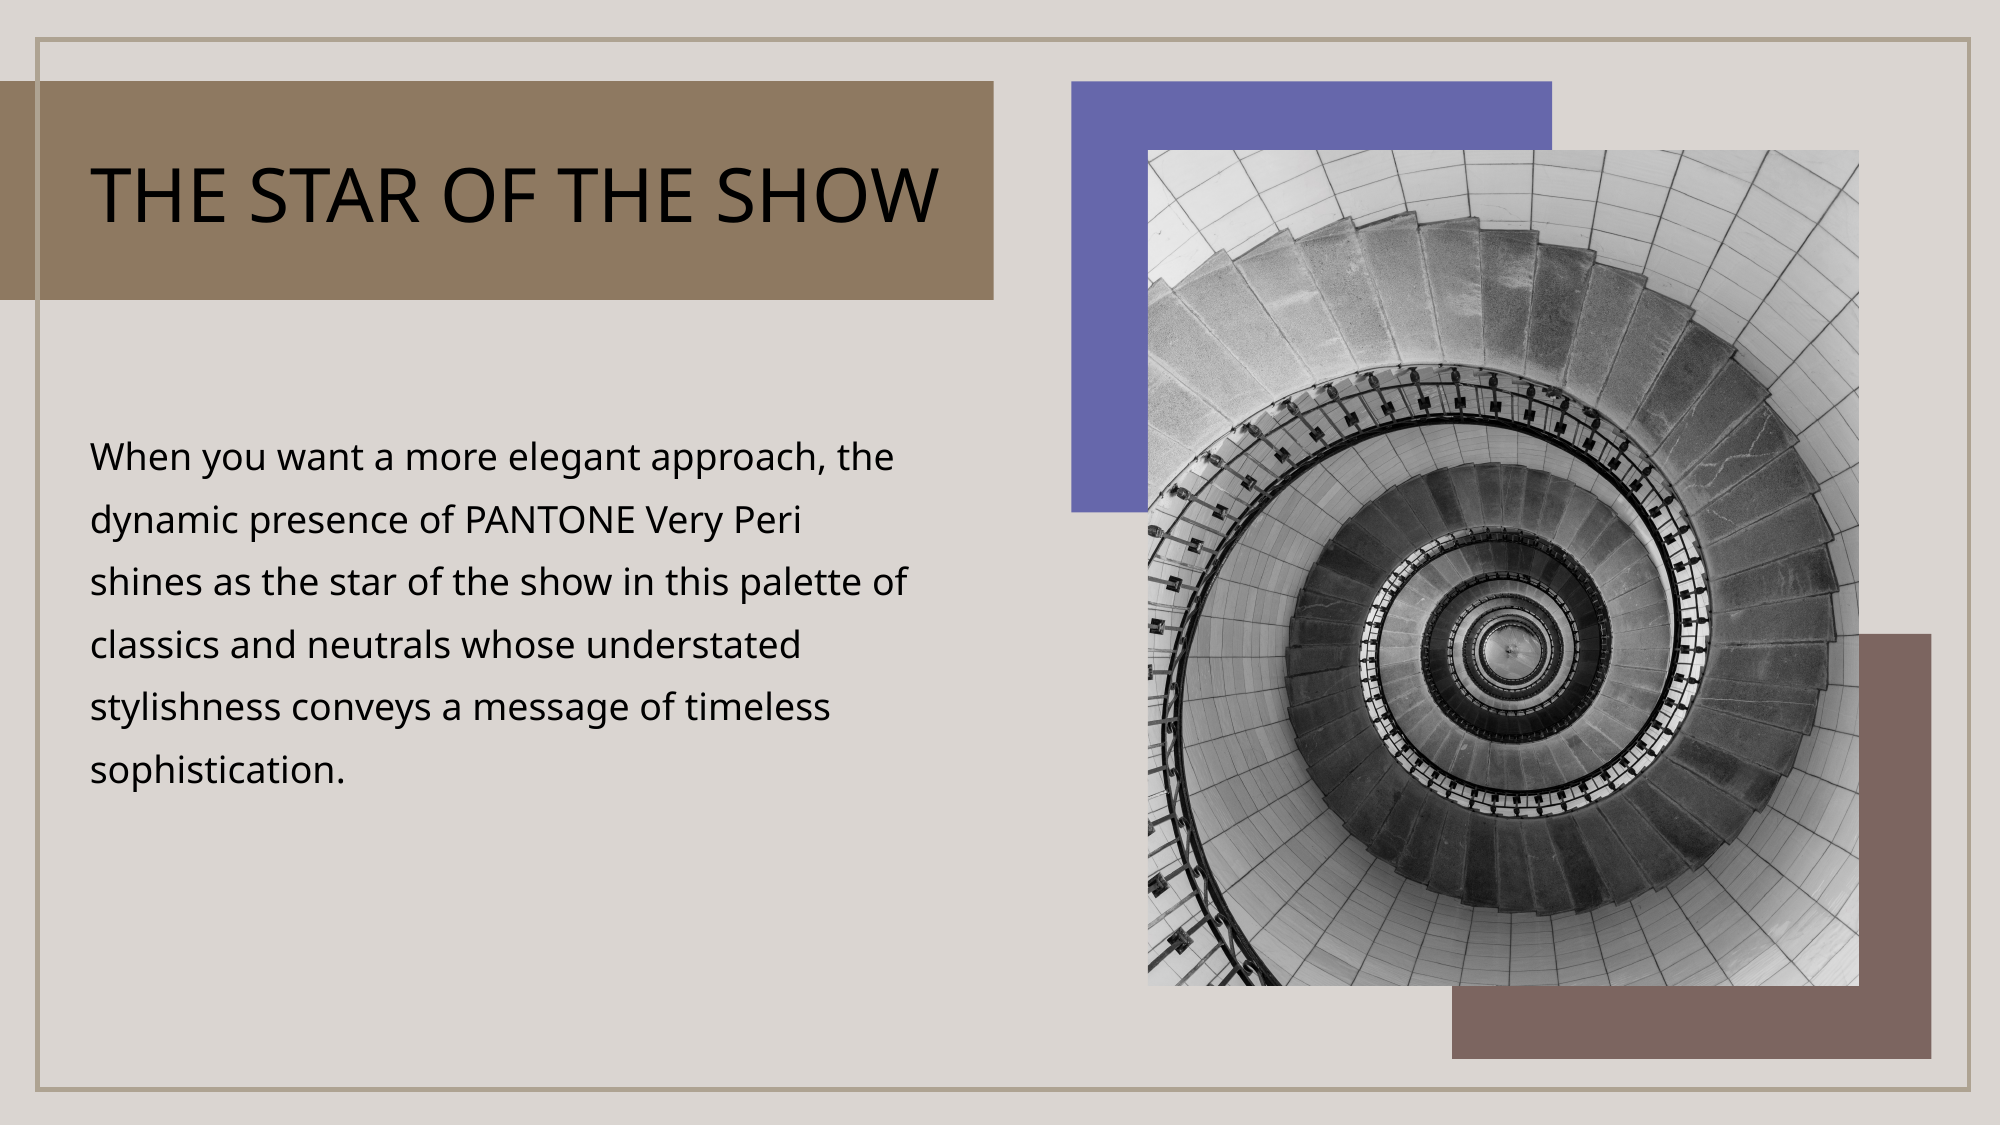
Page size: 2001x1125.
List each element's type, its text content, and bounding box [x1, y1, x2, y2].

list When you want a more elegant approach, the dynamic presence of PANTONE Very Peri shines as the star of the show in this palette of classics and neutrals whose understated stylishness conveys a message of timeless sophistication. [75, 408, 929, 991]
picture [1147, 149, 1859, 986]
title THE STAR OF THE SHOW [75, 149, 1000, 408]
